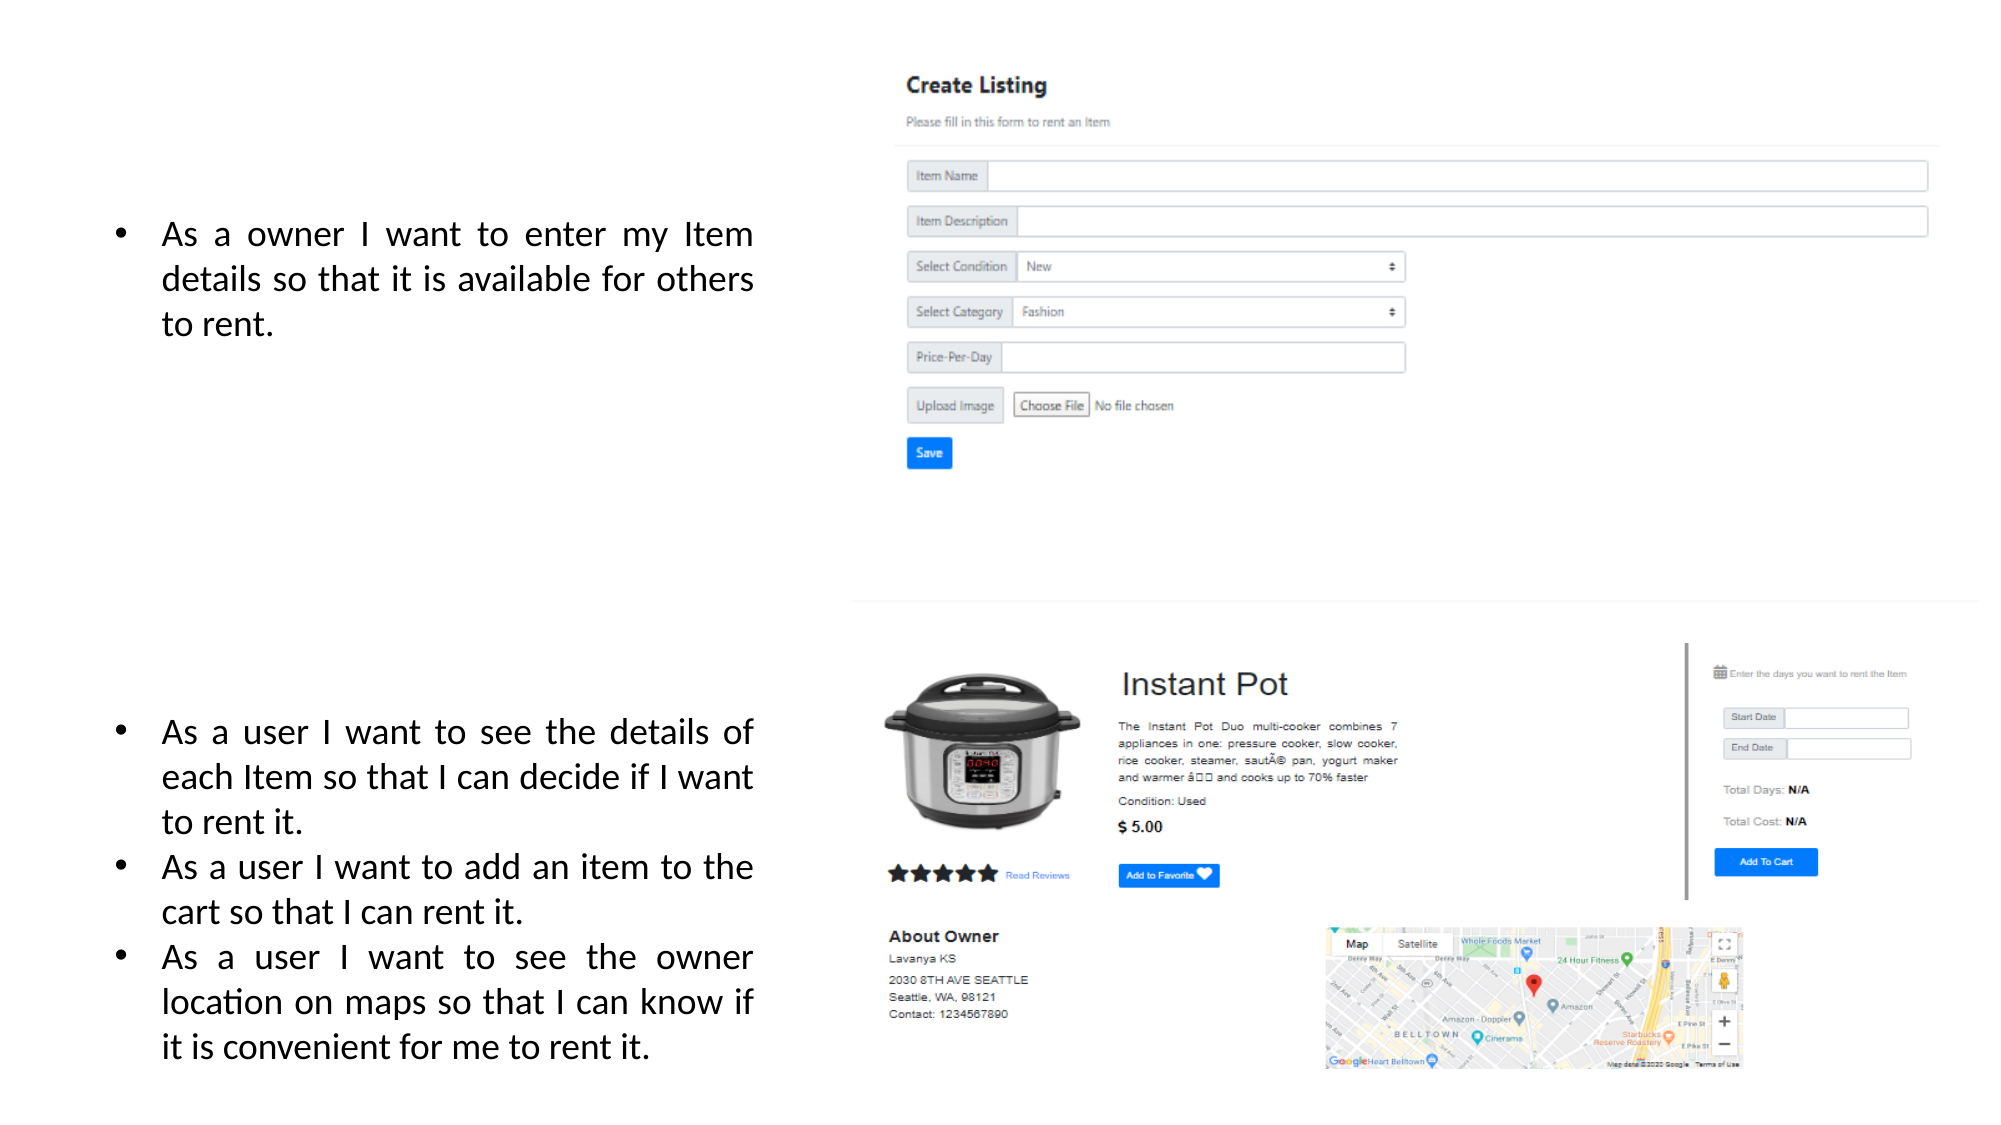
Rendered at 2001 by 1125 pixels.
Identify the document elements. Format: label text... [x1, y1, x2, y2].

picture [851, 58, 1979, 503]
text_box As a owner I want to enter my Item details so that it is available for others to rent. [99, 202, 770, 352]
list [851, 600, 1979, 1103]
text_box As a user I want to see the details of each Item so that I can decide if I want to rent it. As a user I want to add an item to the cart so that I can rent it. As a user I want to see the owner location on maps so that I can know if it is convenient for me to rent it. [99, 699, 770, 1075]
